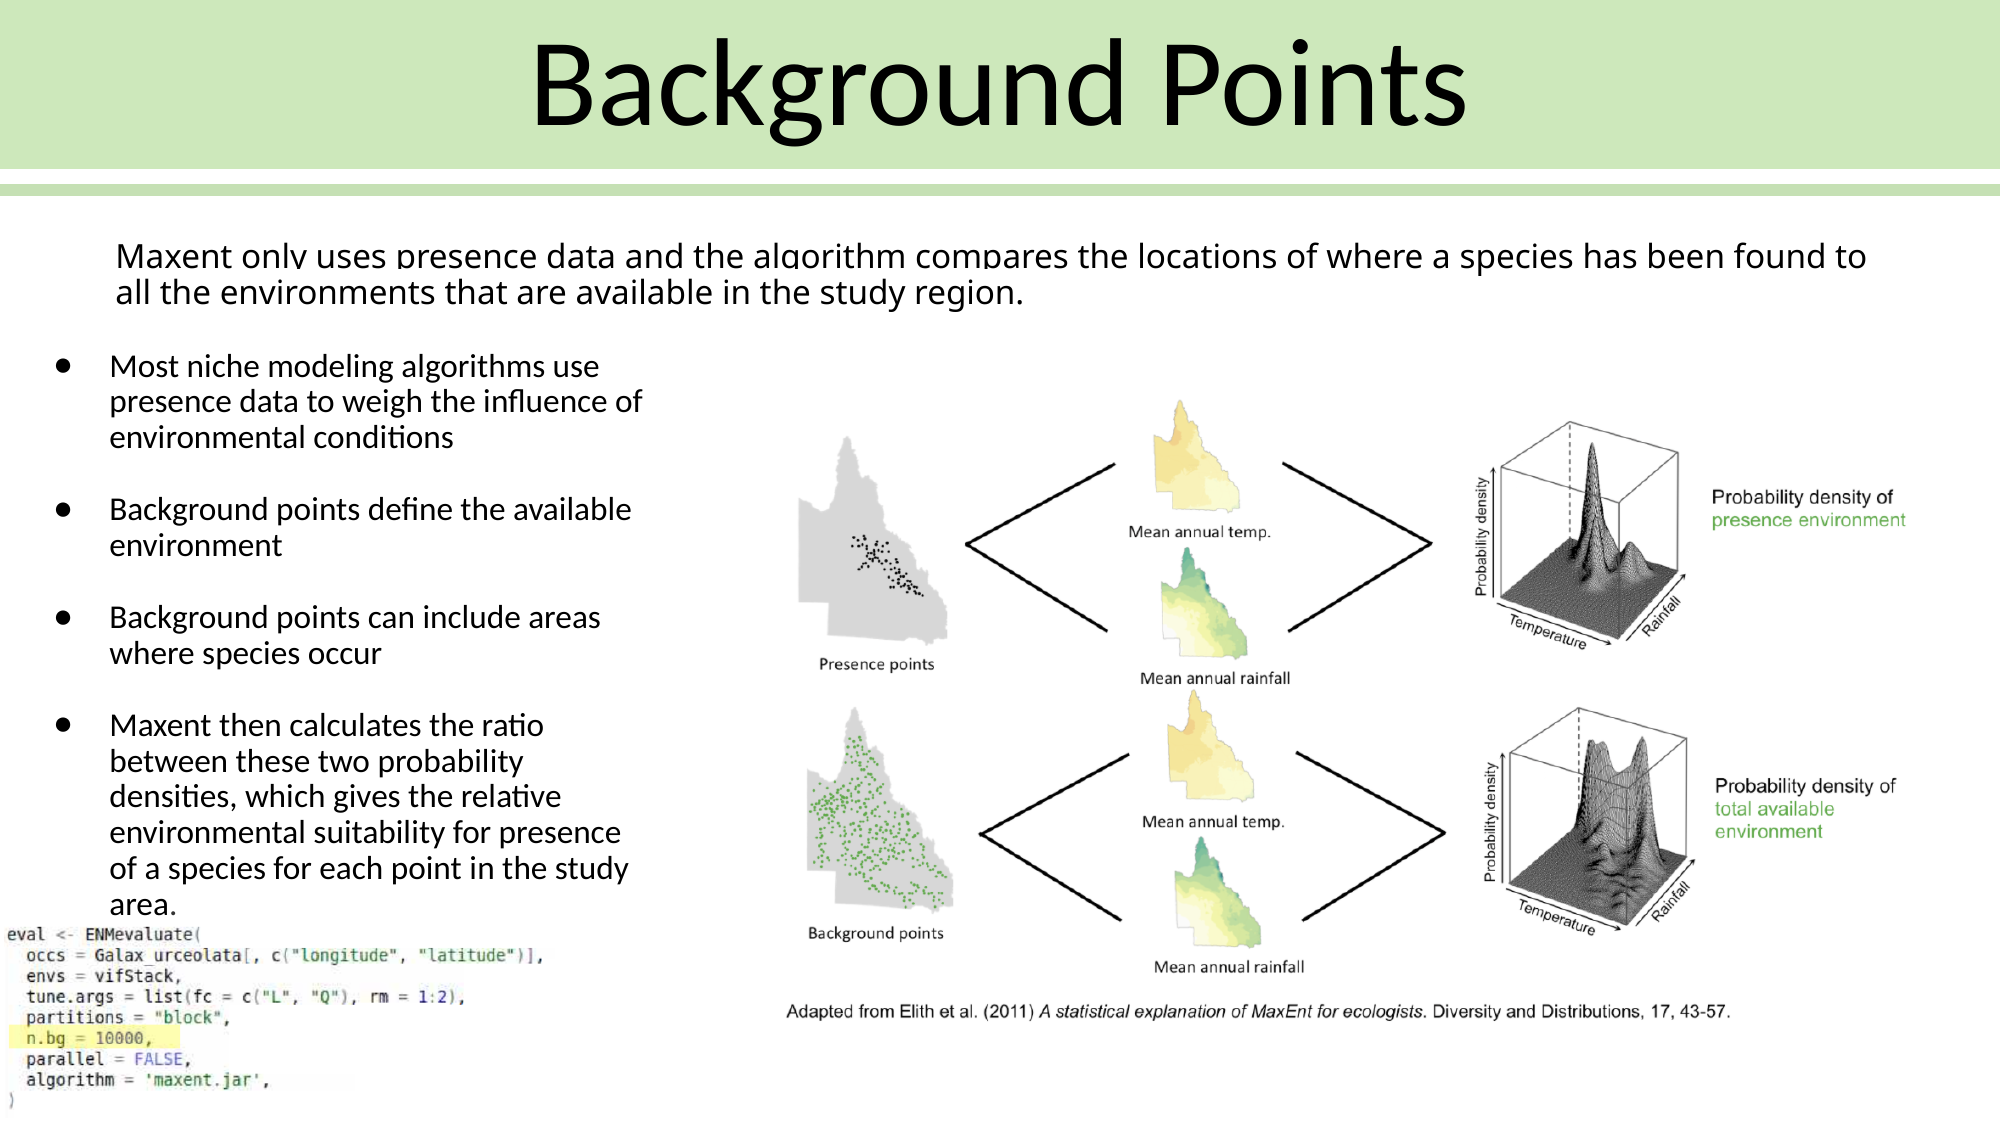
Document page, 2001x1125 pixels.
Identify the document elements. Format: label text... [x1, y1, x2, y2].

picture [704, 399, 1980, 1052]
text_box Background Points [0, 0, 2000, 169]
picture [4, 922, 563, 1119]
list Maxent only uses presence data and the algorithm compares the locations of where a species has been found to all the environments that are available in the study region. [95, 219, 1924, 345]
list Most niche modeling algorithms use presence data to weigh the influence of environmental conditions Background points define the available environment Background points can include areas where species occur Maxent then calculates the ratio between these two probability densities, which gives the relative environmental suitability for presence of a species for each point in the study area. [33, 328, 675, 1031]
